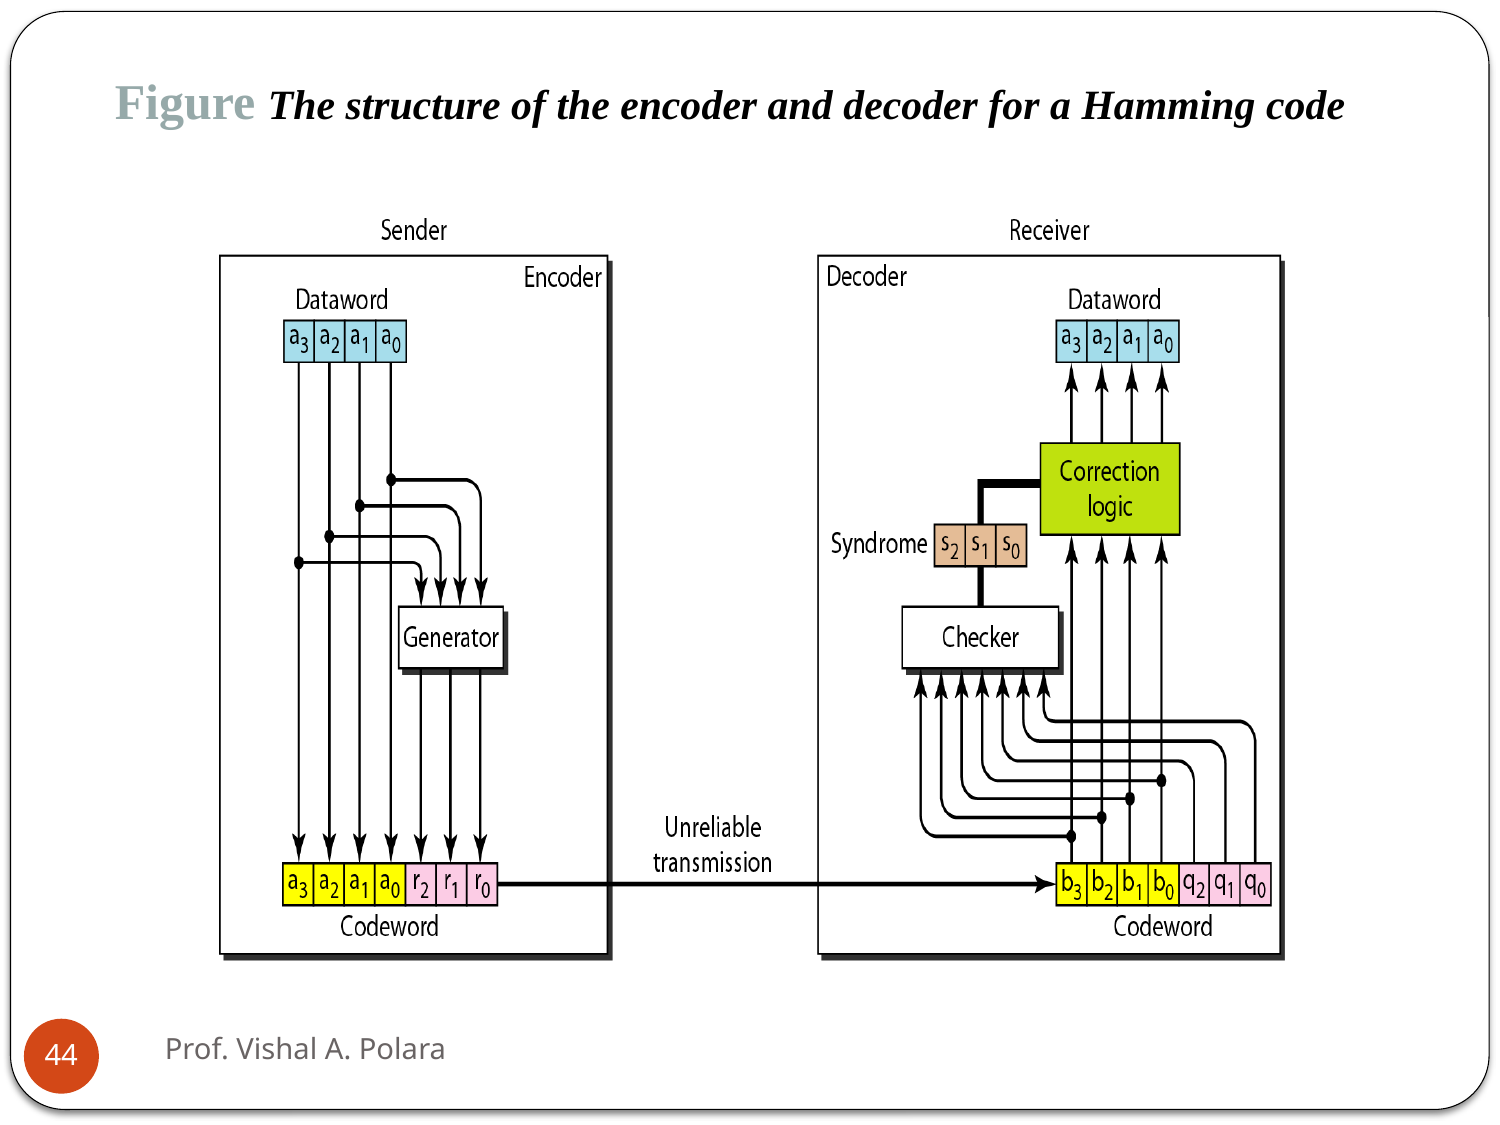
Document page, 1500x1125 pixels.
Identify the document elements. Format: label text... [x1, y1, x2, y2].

slide_number 44 [23, 1018, 99, 1094]
footer Prof. Vishal A. Polara [150, 1012, 800, 1088]
picture [219, 213, 1285, 961]
text_box Figure The structure of the encoder and decoder for a Hamming code [99, 62, 1493, 138]
